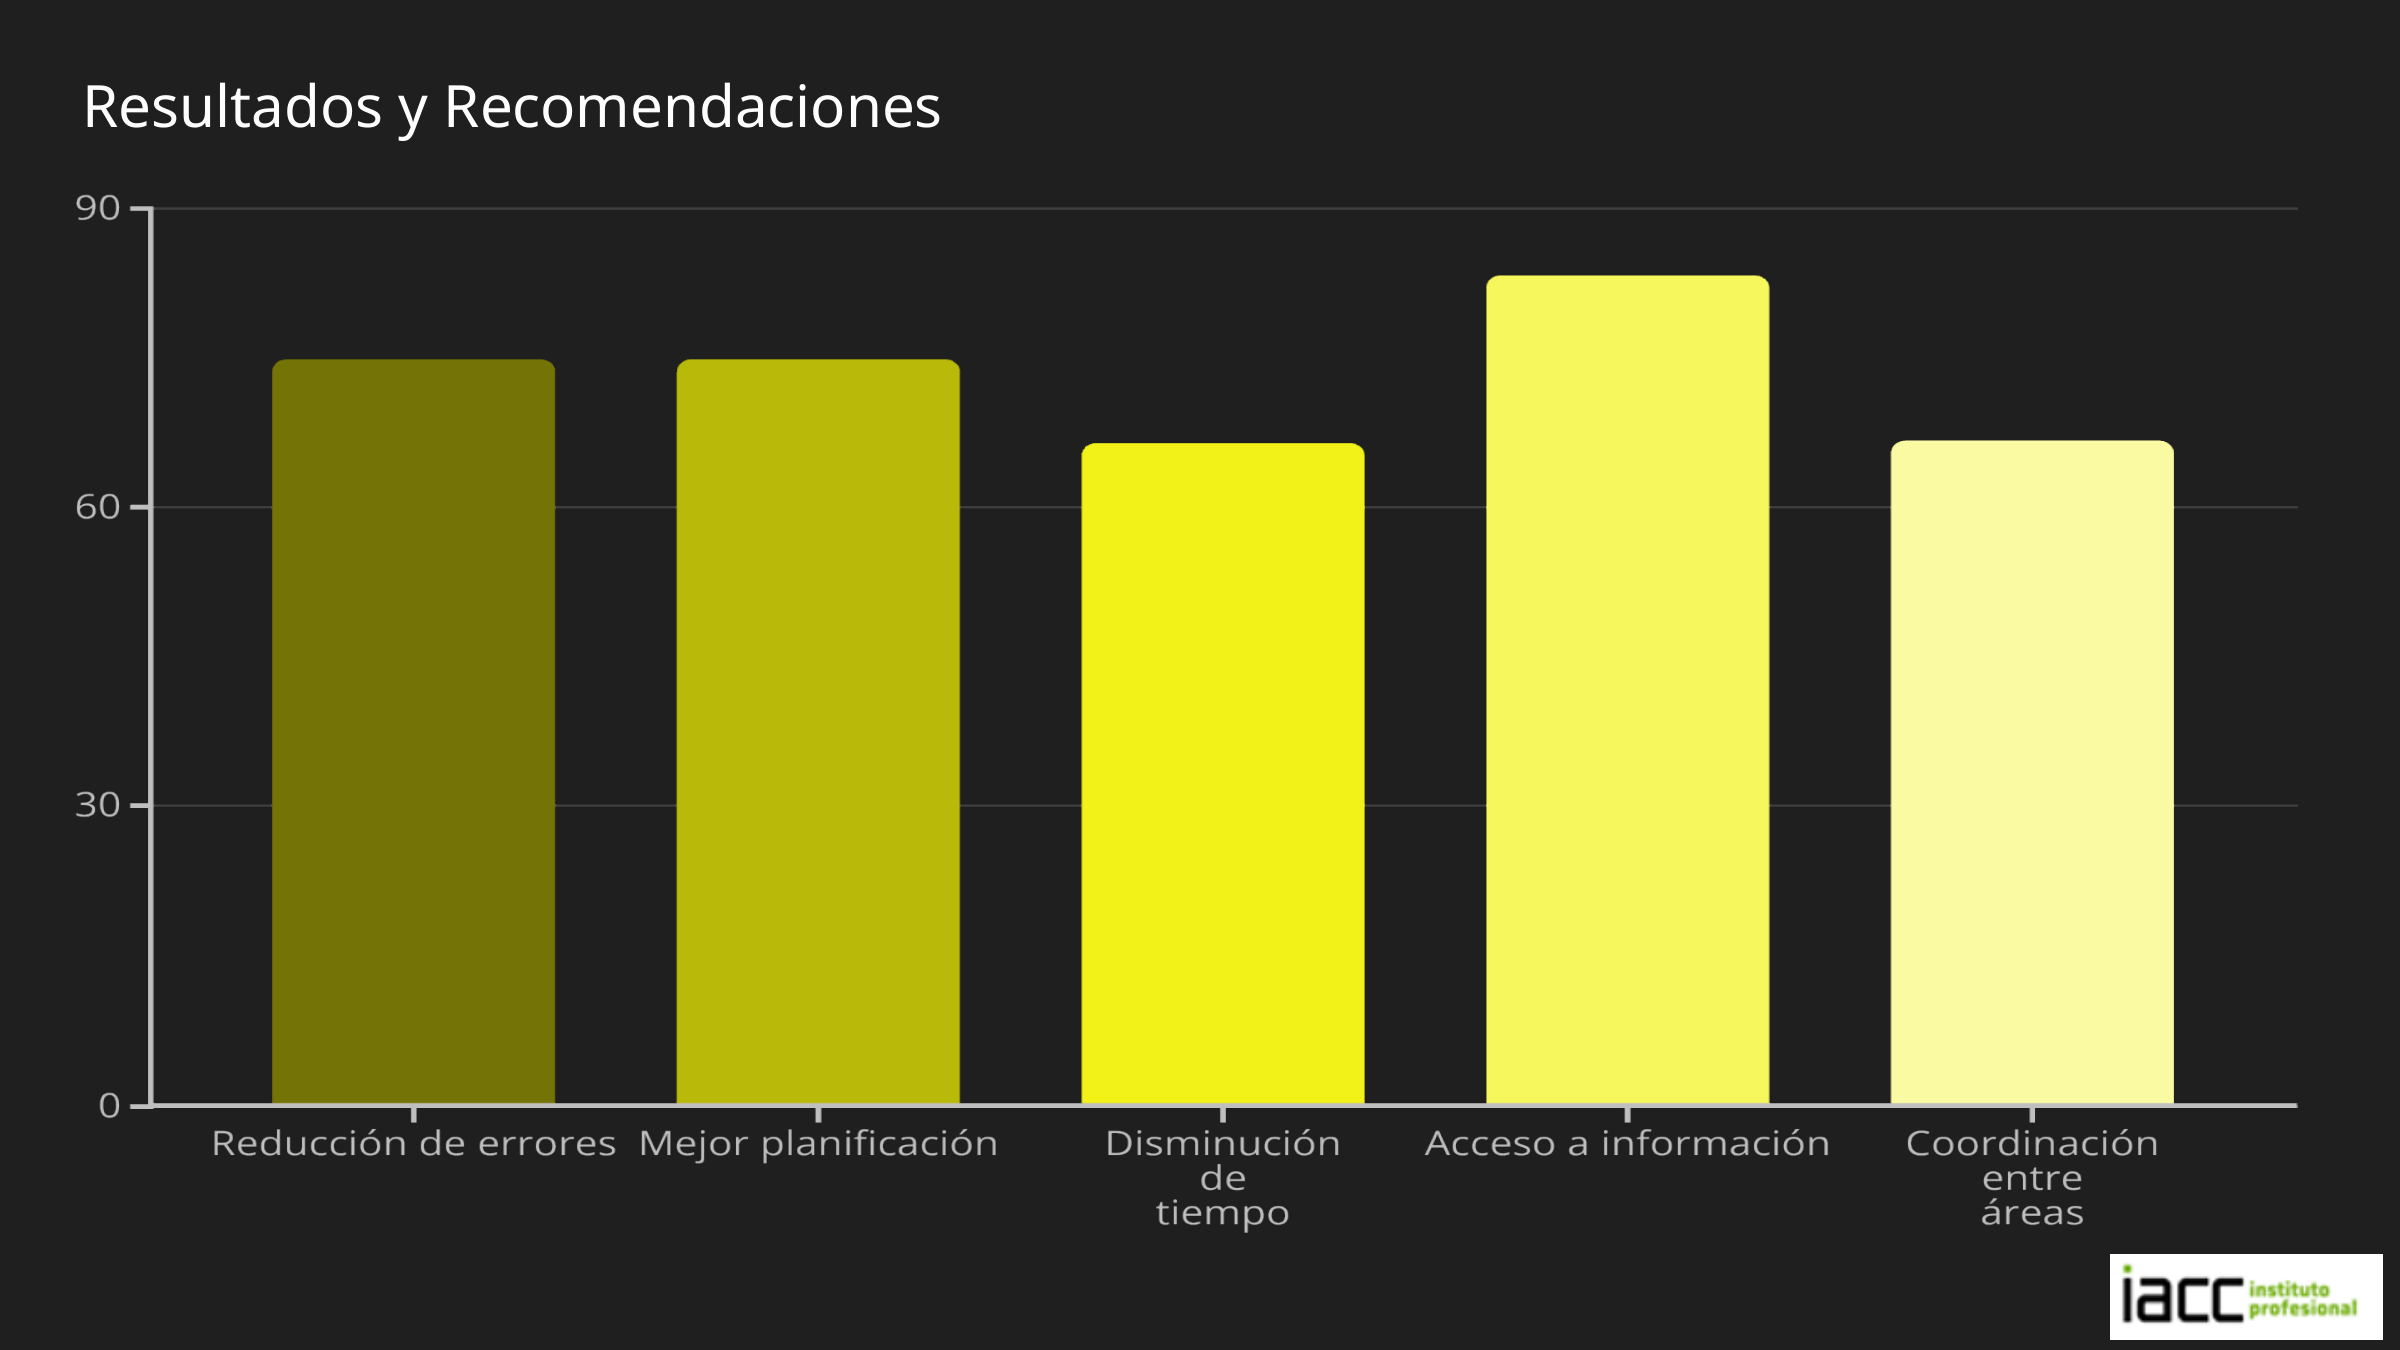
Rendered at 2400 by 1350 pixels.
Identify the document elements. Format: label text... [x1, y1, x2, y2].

picture [2106, 1254, 2389, 1340]
picture [63, 184, 2298, 1234]
text_box Resultados y Recomendaciones [82, 65, 953, 140]
